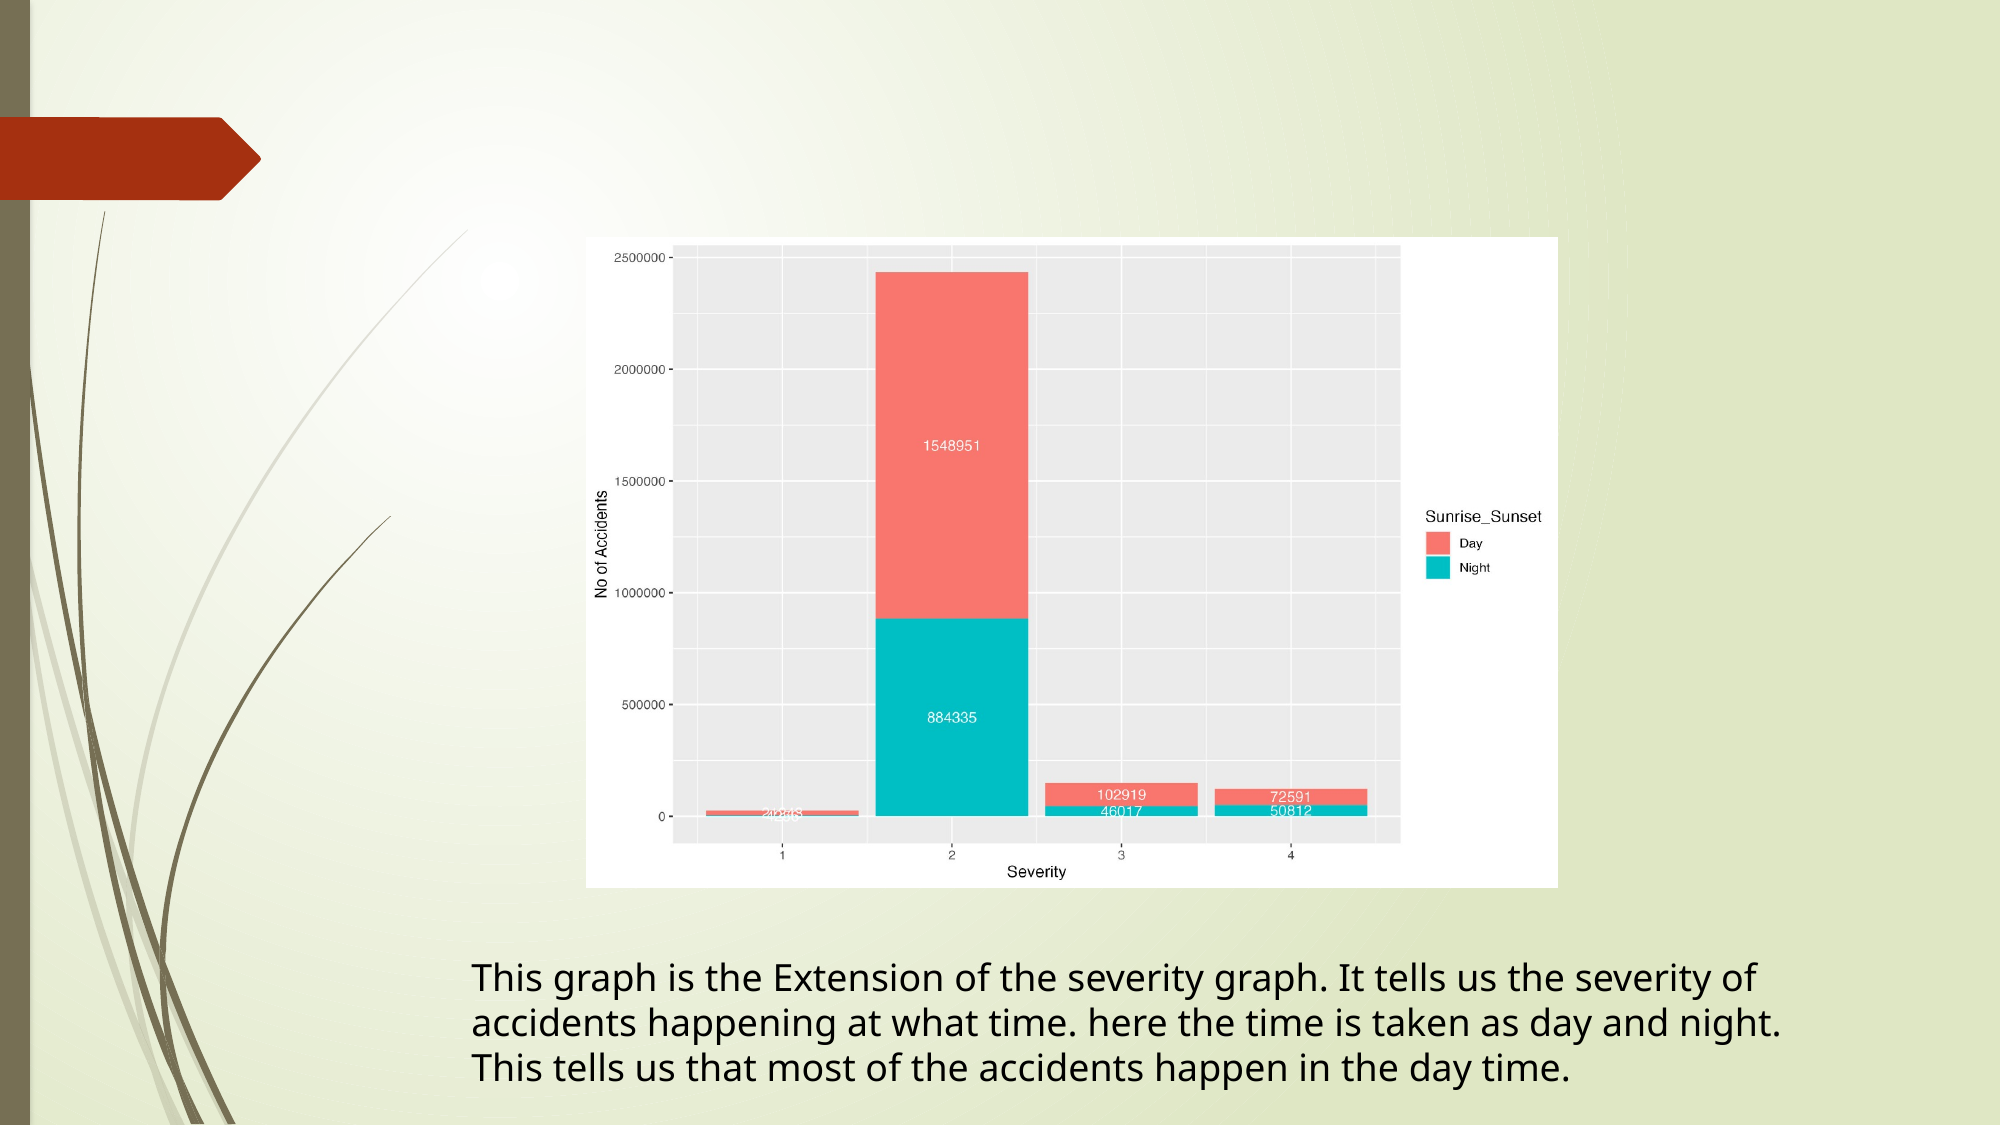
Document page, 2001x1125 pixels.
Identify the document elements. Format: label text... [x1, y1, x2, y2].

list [586, 237, 1558, 888]
text_box This graph is the Extension of the severity graph. It tells us the severity of accidents happening at what time. here the time is taken as day and night. This tells us that most of the accidents happen in the day time. [456, 946, 1816, 1097]
title [425, 102, 1888, 313]
